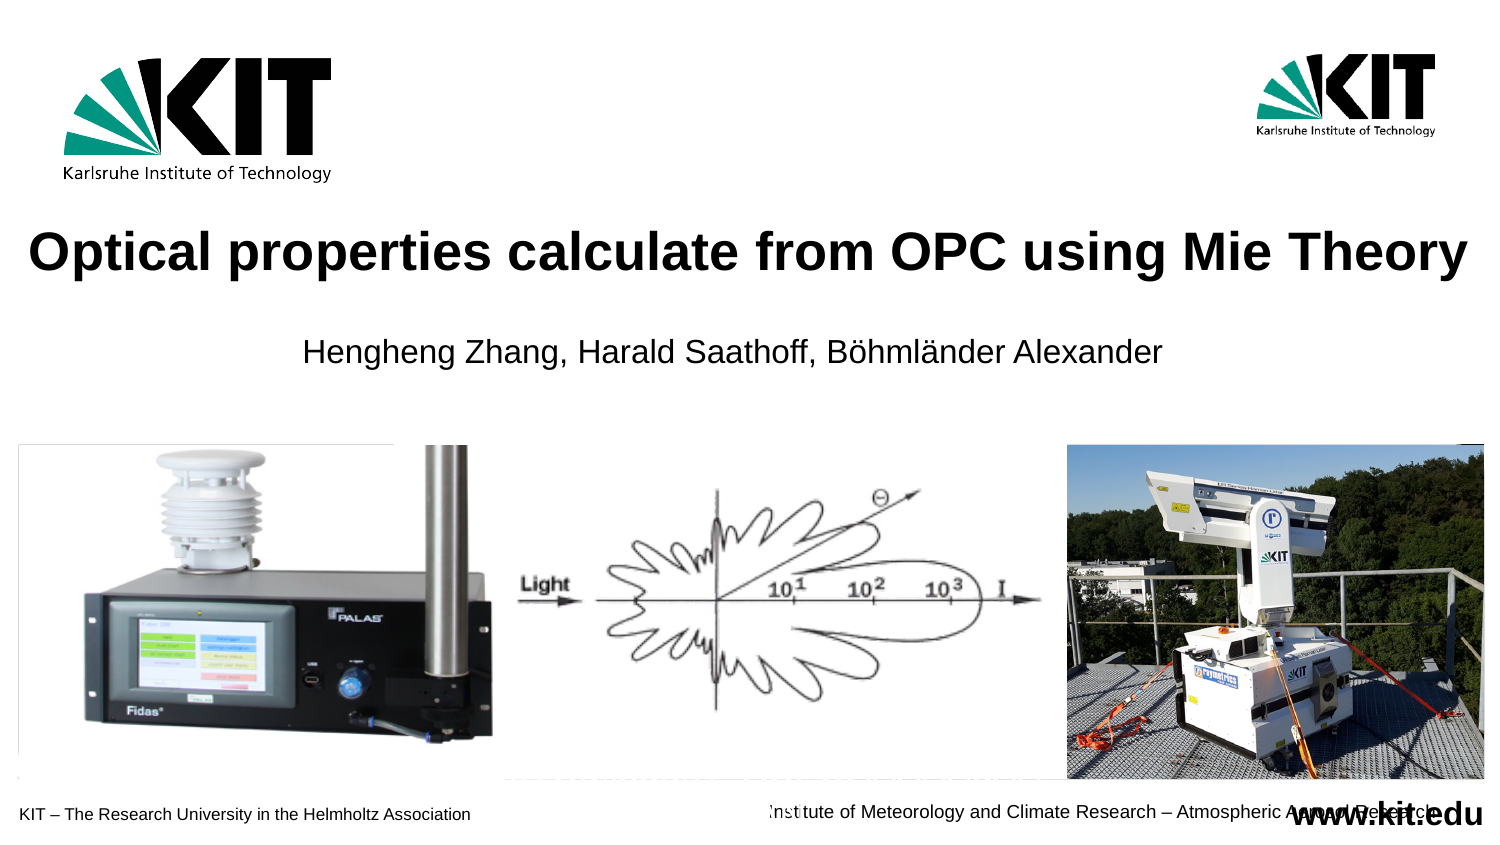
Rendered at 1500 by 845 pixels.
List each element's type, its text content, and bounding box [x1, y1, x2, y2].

picture [1257, 54, 1435, 137]
picture [64, 58, 331, 183]
list Hengheng Zhang, Harald Saathoff, Böhmländer Alexander [19, 334, 1448, 378]
picture [19, 444, 1484, 781]
list Optical properties calculate from OPC using Mie Theory [0, 223, 1500, 286]
